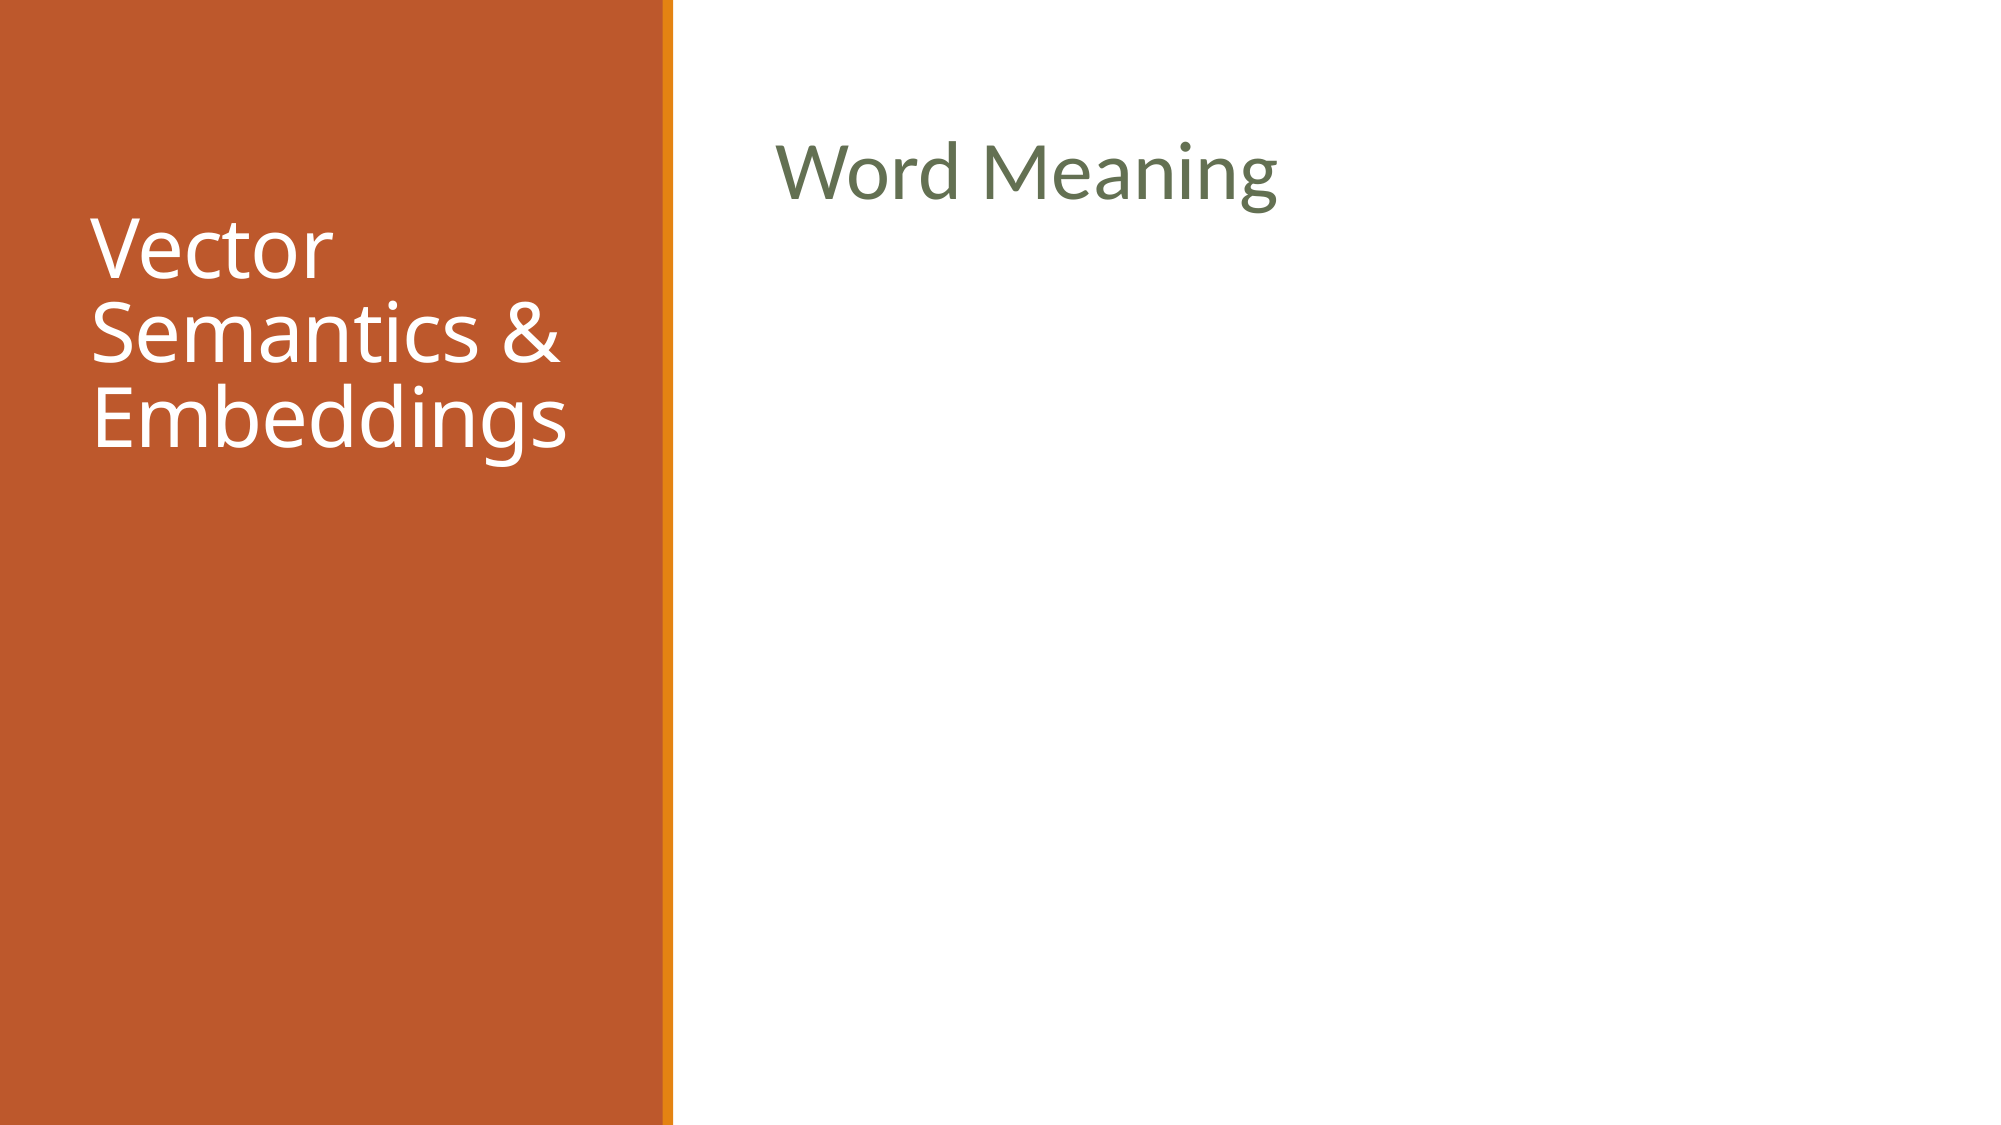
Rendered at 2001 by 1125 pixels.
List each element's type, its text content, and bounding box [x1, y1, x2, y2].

list Word Meaning [756, 120, 1853, 983]
title Vector Semantics & Embeddings [75, 97, 600, 473]
